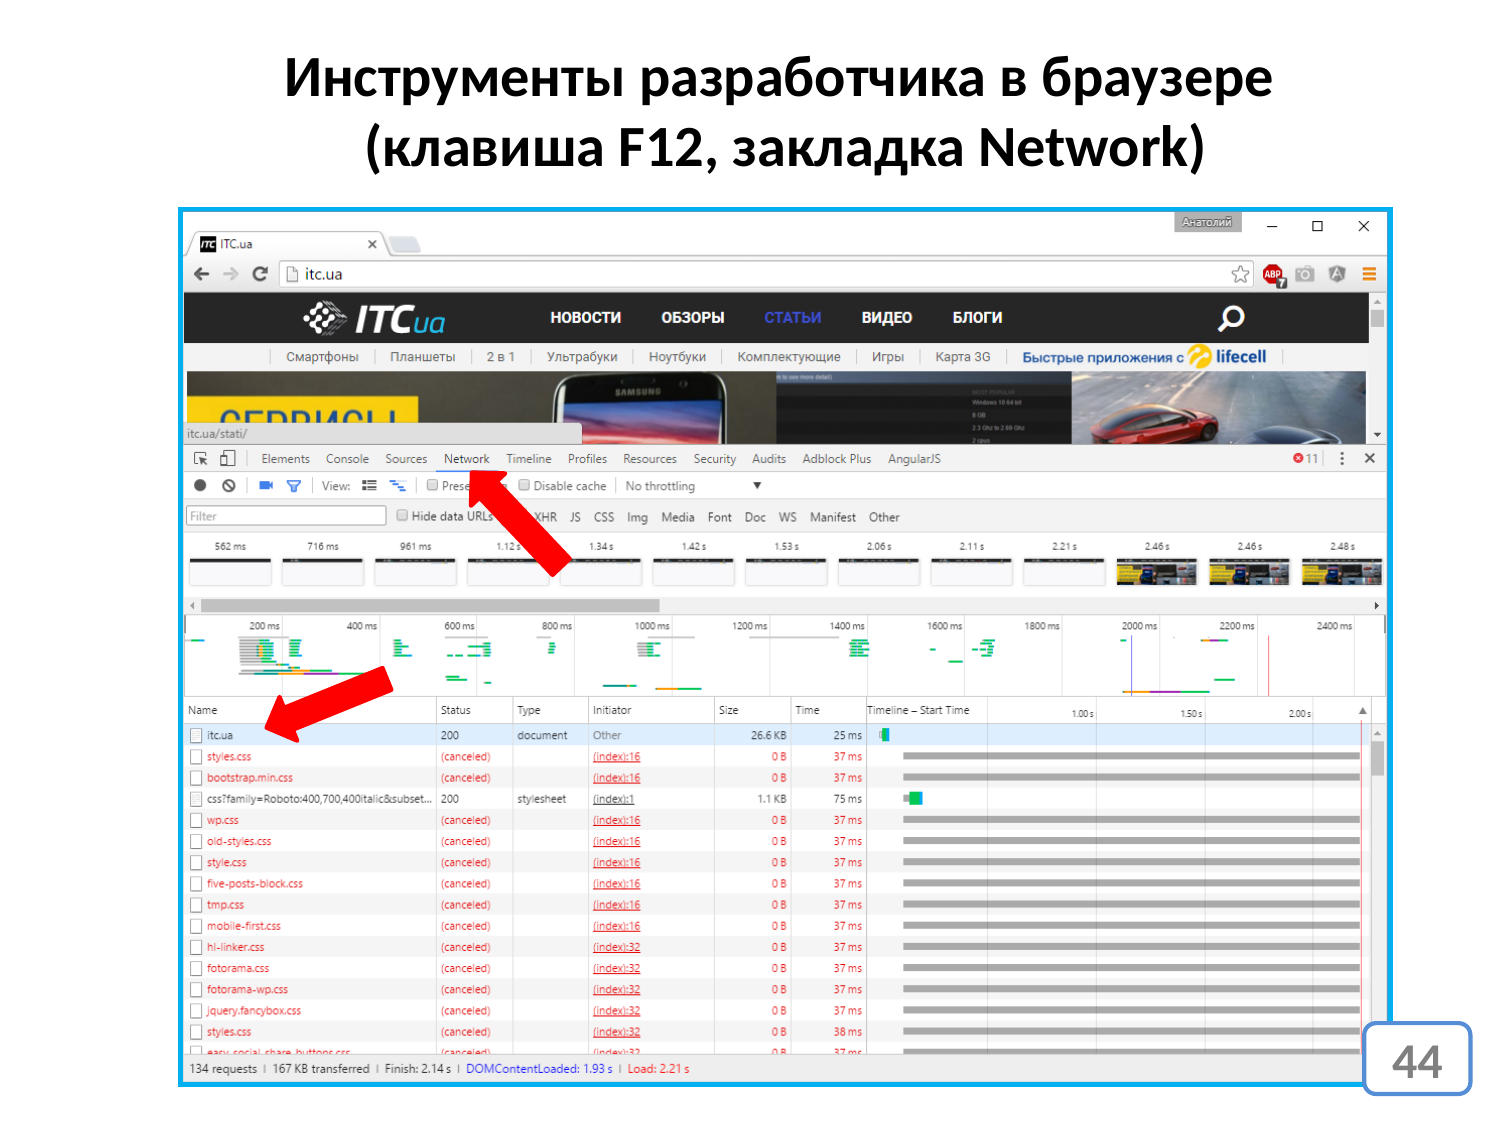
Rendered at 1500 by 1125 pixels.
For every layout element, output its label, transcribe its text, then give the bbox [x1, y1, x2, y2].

text_box Инструменты разработчика в браузере (клавиша F12, закладка Network) [269, 30, 1289, 186]
picture [184, 212, 1389, 1083]
text_box 44 [1365, 1021, 1473, 1097]
